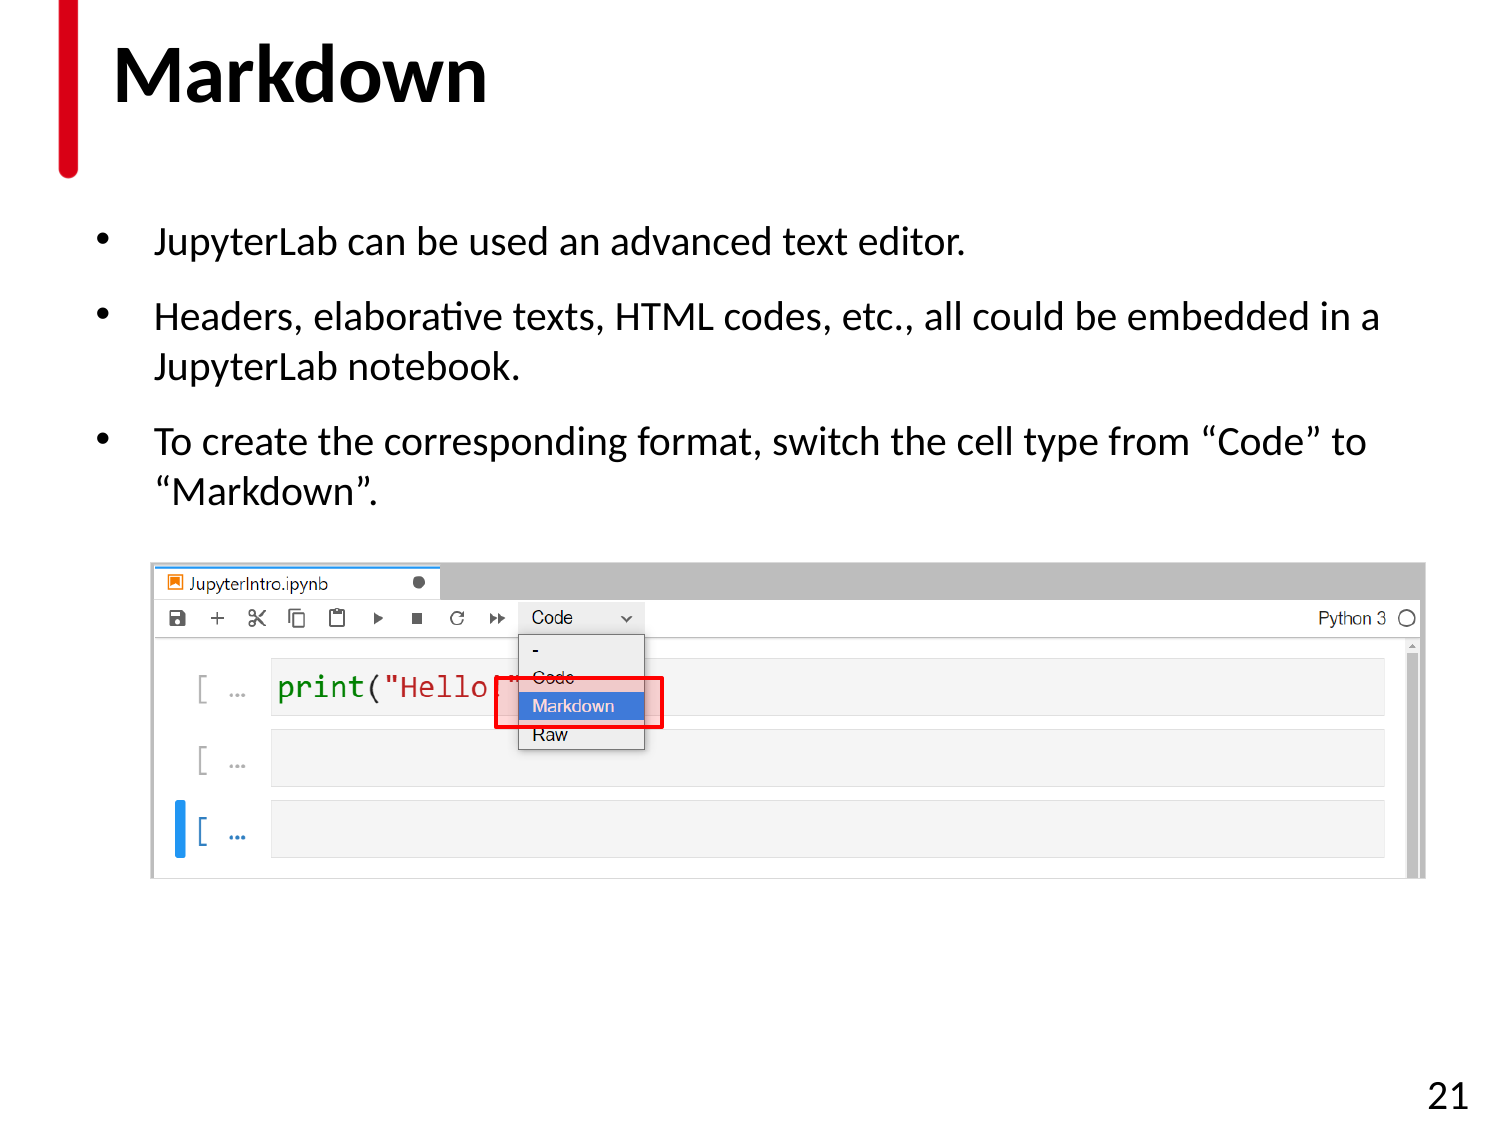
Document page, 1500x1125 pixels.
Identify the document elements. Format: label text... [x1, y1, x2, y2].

list JupyterLab can be used an advanced text editor. Headers, elaborative texts, HTML codes, etc., all could be embedded in a JupyterLab notebook. To create the corresponding format, switch the cell type from “Code” to “Markdown”. [80, 206, 1470, 701]
title Markdown [97, 0, 1425, 138]
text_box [150, 562, 1426, 879]
picture [57, 0, 81, 200]
